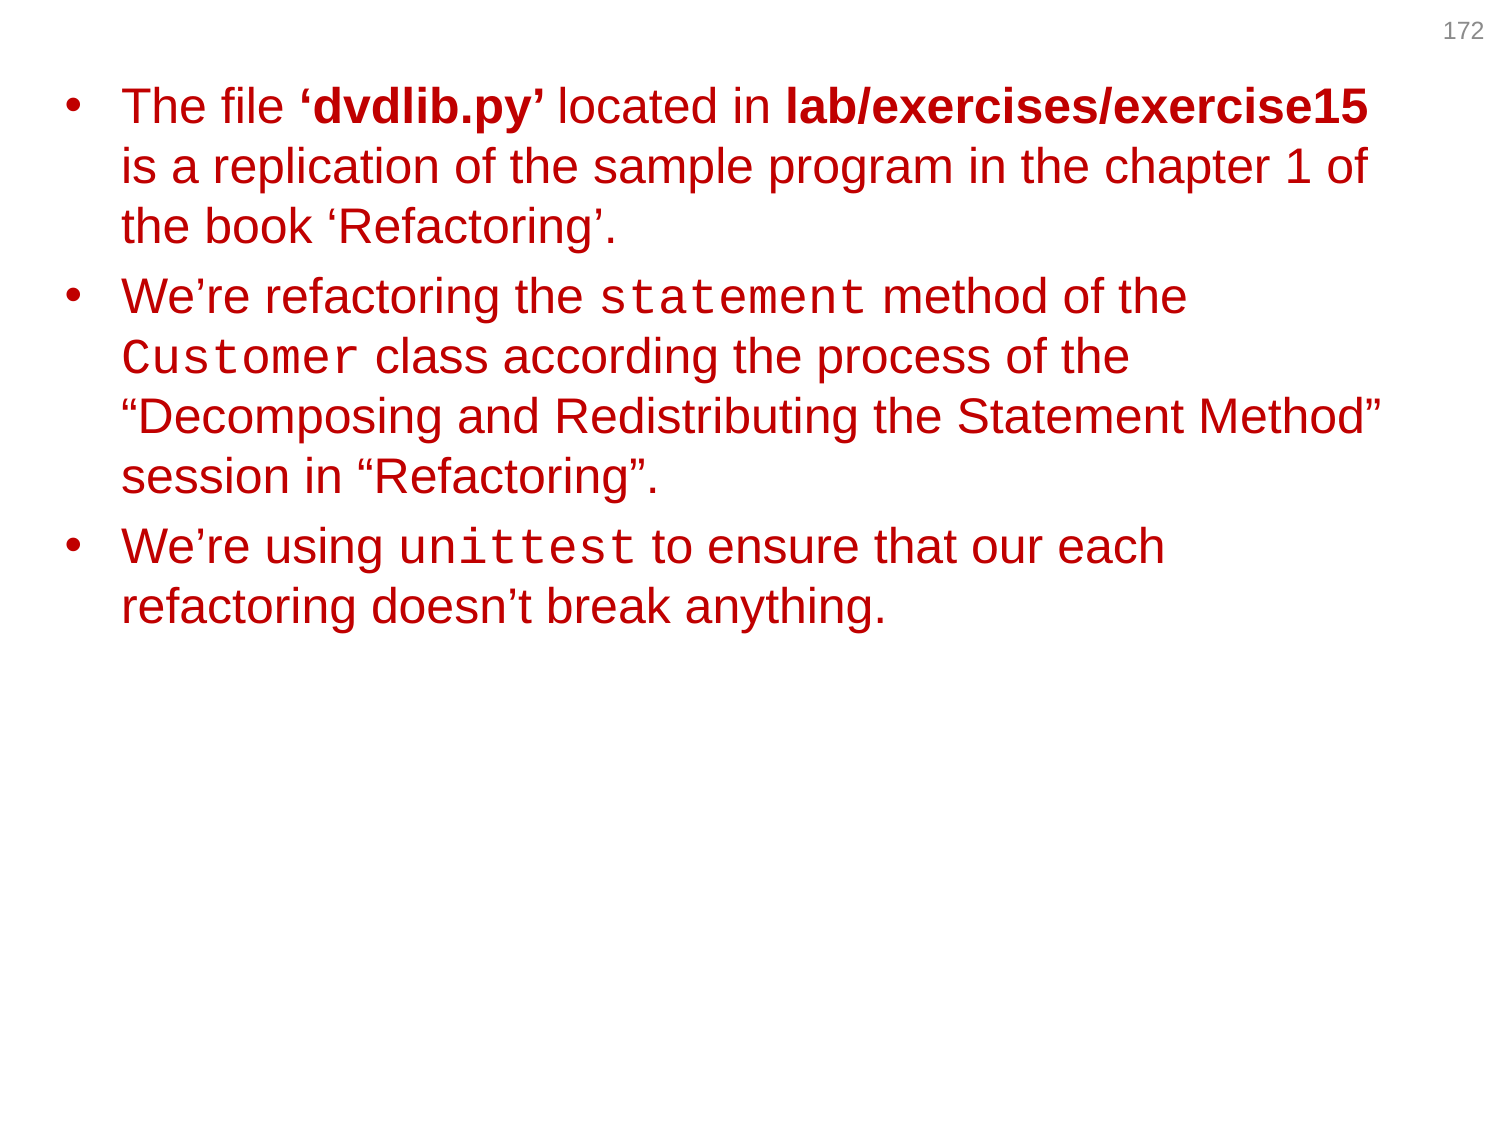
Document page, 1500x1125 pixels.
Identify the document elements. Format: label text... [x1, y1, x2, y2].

list The file ‘dvdlib.py’ located in lab/exercises/exercise15 is a replication of the sample program in the chapter 1 of the book ‘Refactoring’. We’re refactoring the statement method of the Customer class according the process of the “Decomposing and Redistributing the Statement Method” session in “Refactoring”. We’re using unittest to ensure that our each refactoring doesn’t break anything. [49, 66, 1424, 809]
slide_number 172 [1149, 0, 1500, 60]
